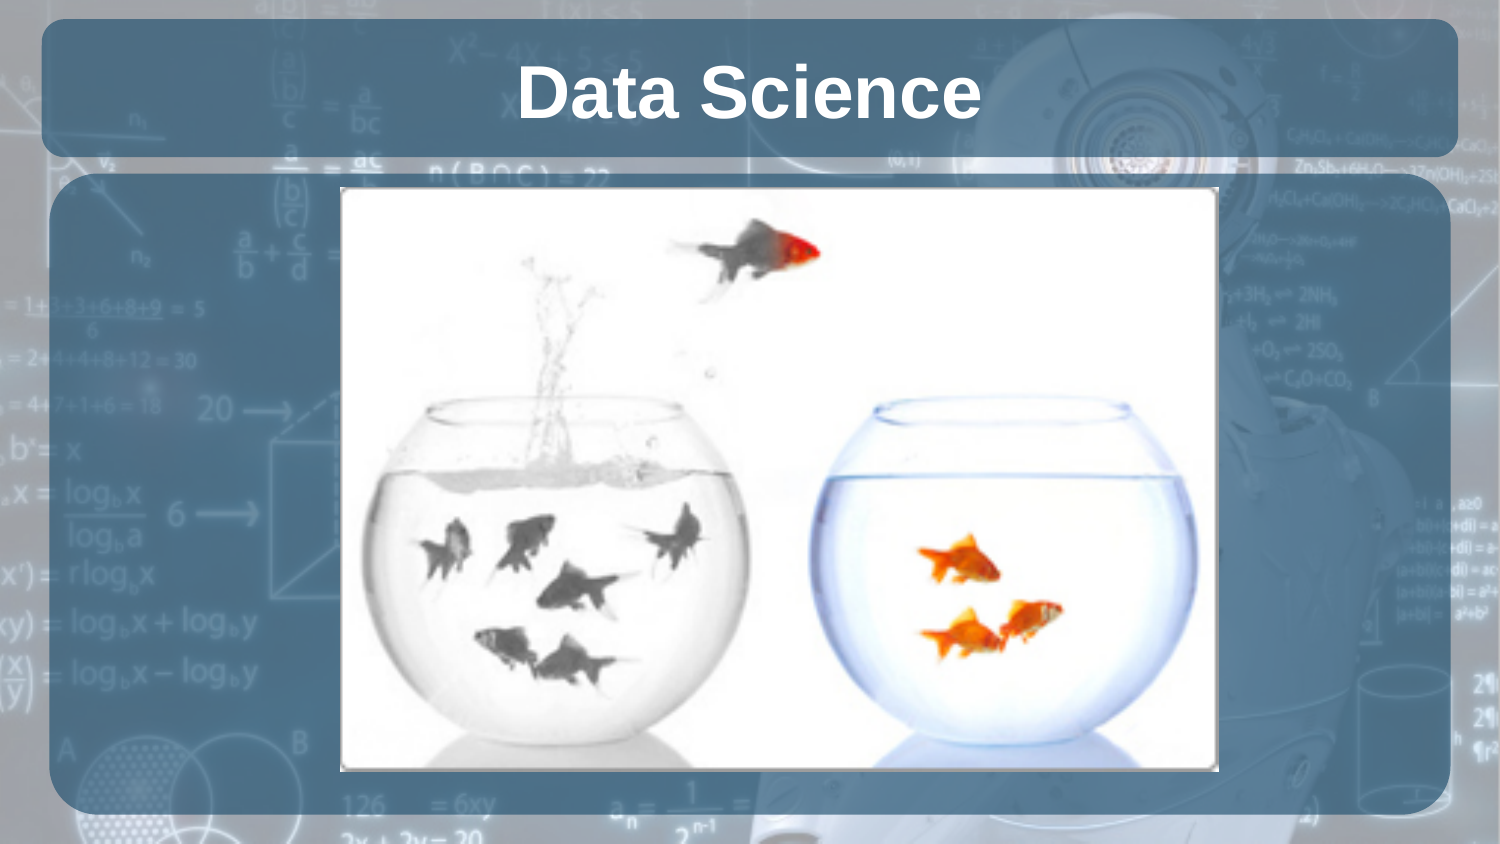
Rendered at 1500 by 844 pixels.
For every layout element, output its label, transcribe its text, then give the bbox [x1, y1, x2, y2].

picture [0, 0, 1500, 844]
title Data Science [49, 43, 1451, 134]
